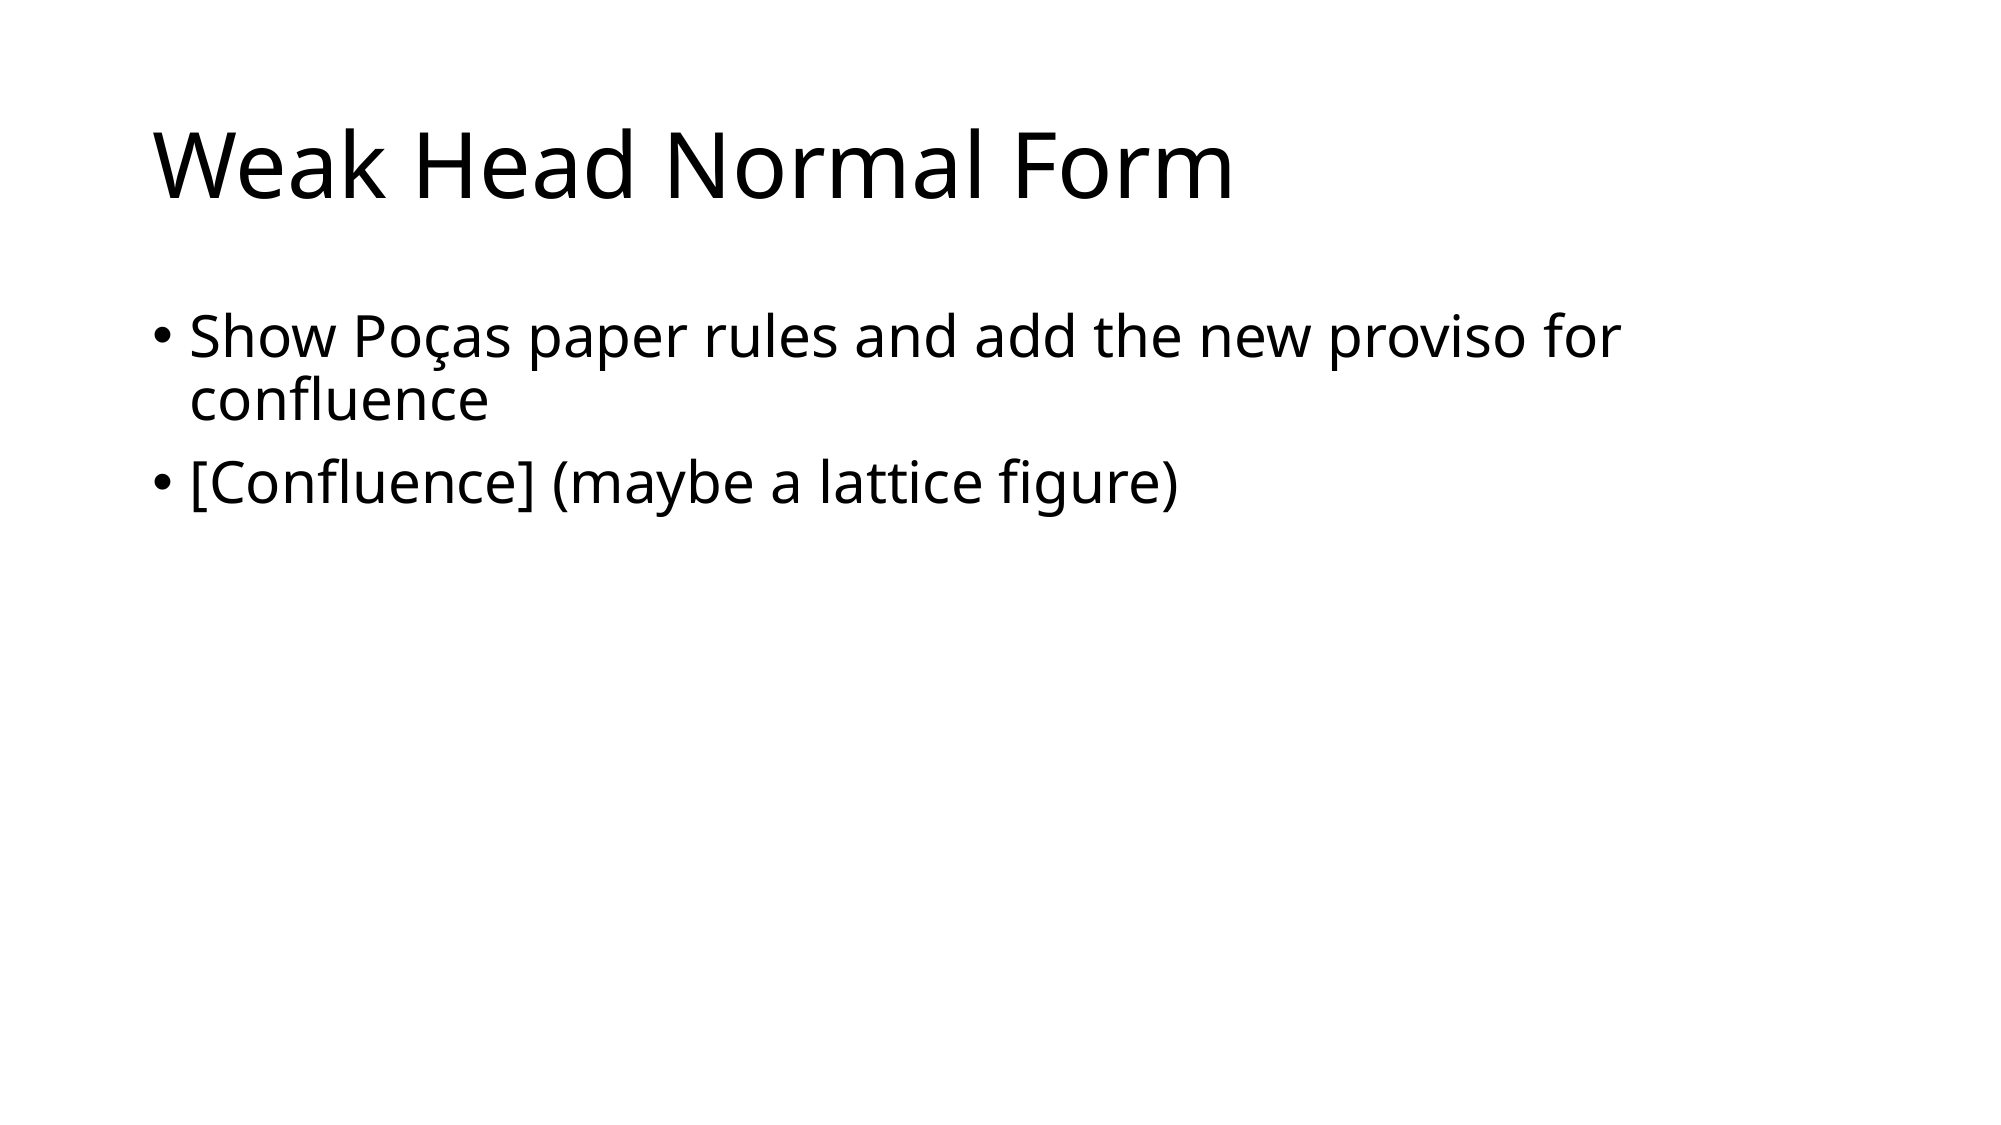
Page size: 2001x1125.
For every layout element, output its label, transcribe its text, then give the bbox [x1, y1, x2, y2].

title Weak Head Normal Form [137, 59, 1863, 278]
list Show Poças paper rules and add the new proviso for confluence [Confluence] (maybe a lattice figure) [137, 299, 1863, 1014]
